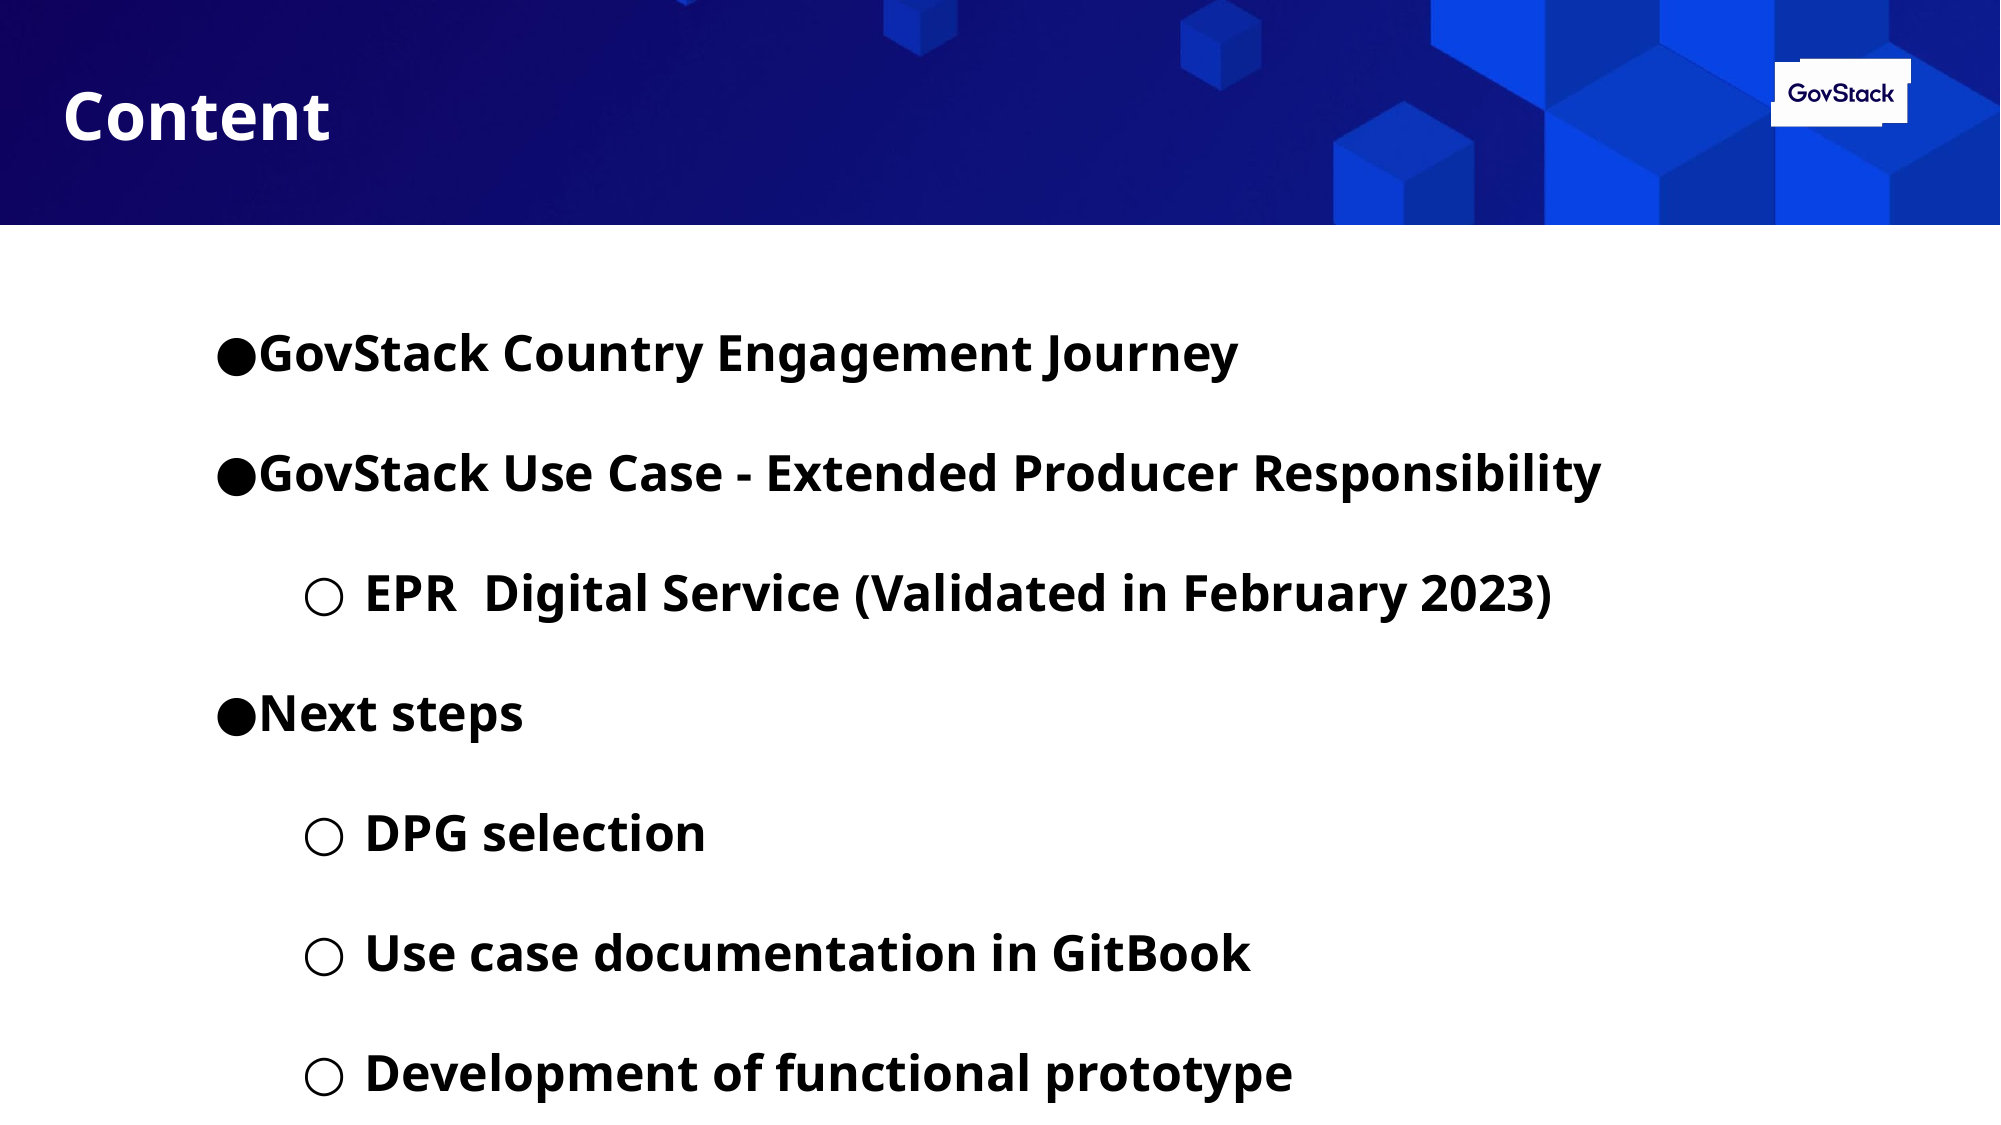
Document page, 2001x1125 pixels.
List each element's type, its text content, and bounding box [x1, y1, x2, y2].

picture [0, 0, 2000, 225]
text_box GovStack Country Engagement Journey GovStack Use Case - Extended Producer Responsibility EPR Digital Service (Validated in February 2023) Next steps DPG selection Use case documentation in GitBook Development of functional prototype [207, 257, 1758, 1125]
text_box Content [0, 53, 1094, 174]
